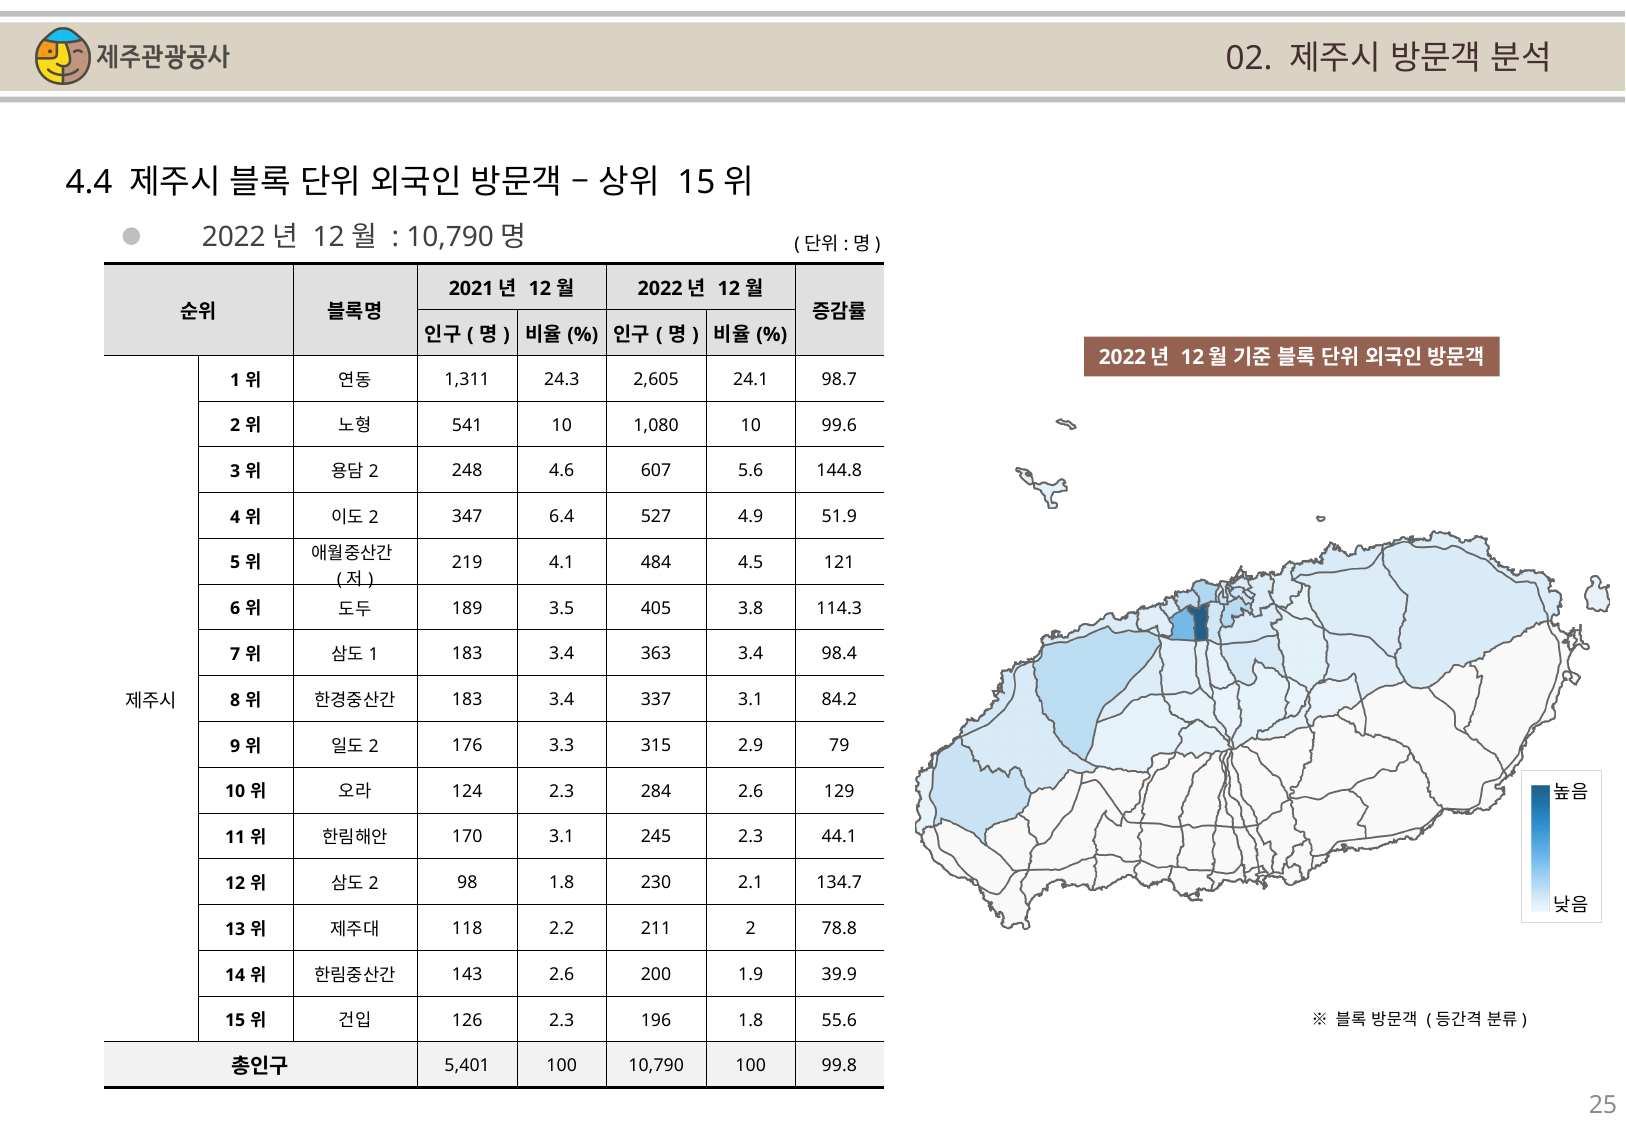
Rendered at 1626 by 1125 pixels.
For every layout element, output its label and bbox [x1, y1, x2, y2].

table_cell [418, 402, 517, 446]
table_cell [607, 859, 706, 904]
table_cell [199, 585, 293, 629]
table_cell [707, 402, 795, 446]
table_cell [294, 676, 417, 721]
table_cell [607, 630, 706, 675]
table_cell [199, 493, 293, 538]
table_cell [199, 905, 293, 950]
table_cell [518, 493, 606, 538]
table_cell [796, 356, 884, 401]
table_cell [518, 539, 606, 584]
table_cell [418, 997, 517, 1041]
table_cell [796, 676, 884, 721]
table_header [294, 265, 417, 355]
table_cell [104, 356, 198, 1041]
table_cell [796, 951, 884, 996]
table_cell [518, 310, 606, 355]
table_cell [707, 905, 795, 950]
table_cell [707, 722, 795, 767]
table_cell [518, 1042, 606, 1086]
table_cell [294, 585, 417, 629]
table_header [418, 265, 606, 309]
table_cell [418, 951, 517, 996]
picture [915, 236, 1610, 1112]
table_cell [607, 447, 706, 492]
table_cell [294, 402, 417, 446]
table_cell [294, 356, 417, 401]
table_cell [294, 493, 417, 538]
table_cell [707, 585, 795, 629]
table_cell [707, 814, 795, 858]
table_cell [199, 951, 293, 996]
table_cell [796, 493, 884, 538]
table_cell [707, 447, 795, 492]
table_cell [518, 722, 606, 767]
table_cell [707, 356, 795, 401]
table_cell [707, 676, 795, 721]
table_cell [796, 997, 884, 1041]
text_box [1521, 770, 1618, 925]
table_cell [294, 859, 417, 904]
table_cell [294, 630, 417, 675]
table_cell [199, 402, 293, 446]
table_cell [796, 859, 884, 904]
table_header [607, 265, 795, 309]
table_cell [518, 402, 606, 446]
table_cell [796, 447, 884, 492]
table_cell [707, 997, 795, 1041]
table_cell [607, 493, 706, 538]
table_cell [418, 585, 517, 629]
table_cell [607, 722, 706, 767]
text_box [1042, 28, 1595, 84]
table_cell [199, 859, 293, 904]
table_cell [796, 722, 884, 767]
table_cell [607, 676, 706, 721]
table_cell [707, 493, 795, 538]
picture [31, 26, 232, 87]
table_cell [707, 768, 795, 813]
table_cell [796, 585, 884, 629]
table_cell [199, 630, 293, 675]
table_cell [607, 768, 706, 813]
table_cell [607, 585, 706, 629]
table_cell [607, 539, 706, 584]
table_cell [199, 539, 293, 584]
table_cell [796, 1042, 884, 1086]
table_cell [418, 1042, 517, 1086]
table_cell [418, 310, 517, 355]
table_header [796, 265, 884, 355]
table_cell [707, 310, 795, 355]
table_cell [796, 402, 884, 446]
table_cell [518, 859, 606, 904]
table_cell [796, 814, 884, 858]
table_cell [199, 814, 293, 858]
table_cell [418, 676, 517, 721]
table_cell [294, 539, 417, 584]
table_cell [418, 539, 517, 584]
table_cell [707, 1042, 795, 1086]
table_cell [104, 1042, 417, 1086]
table_cell [418, 630, 517, 675]
table_cell [418, 814, 517, 858]
table_cell [796, 539, 884, 584]
table_cell [294, 447, 417, 492]
table_cell [518, 356, 606, 401]
table_cell [707, 539, 795, 584]
slide_number [1251, 1063, 1618, 1123]
table_cell [418, 859, 517, 904]
table_cell [518, 676, 606, 721]
table_cell [199, 447, 293, 492]
table_cell [418, 447, 517, 492]
table_cell [607, 814, 706, 858]
table_cell [518, 997, 606, 1041]
table_cell [796, 905, 884, 950]
table_cell [607, 951, 706, 996]
table_cell [607, 905, 706, 950]
text_box [779, 224, 896, 262]
table_cell [294, 722, 417, 767]
table_cell [199, 676, 293, 721]
table_cell [294, 997, 417, 1041]
text_box [121, 226, 141, 246]
table_cell [707, 859, 795, 904]
table_cell [518, 768, 606, 813]
table_cell [199, 356, 293, 401]
table_cell [418, 905, 517, 950]
table_cell [518, 447, 606, 492]
table_cell [796, 768, 884, 813]
table_cell [518, 951, 606, 996]
table_cell [707, 630, 795, 675]
table_cell [707, 951, 795, 996]
table_cell [418, 356, 517, 401]
text_box [50, 152, 1144, 208]
table_cell [199, 722, 293, 767]
text_box [186, 210, 542, 260]
table_cell [796, 630, 884, 675]
table_cell [607, 1042, 706, 1086]
table_cell [418, 493, 517, 538]
table_cell [199, 768, 293, 813]
table_cell [294, 814, 417, 858]
table_cell [607, 402, 706, 446]
table_cell [518, 630, 606, 675]
table_header [104, 265, 293, 355]
table_cell [294, 768, 417, 813]
table_cell [607, 997, 706, 1041]
table_cell [199, 997, 293, 1041]
table_cell [518, 905, 606, 950]
table_cell [418, 722, 517, 767]
table_cell [518, 814, 606, 858]
table_cell [607, 310, 706, 355]
table_cell [294, 951, 417, 996]
table_cell [518, 585, 606, 629]
table_cell [418, 768, 517, 813]
table_cell [607, 356, 706, 401]
table_cell [294, 905, 417, 950]
